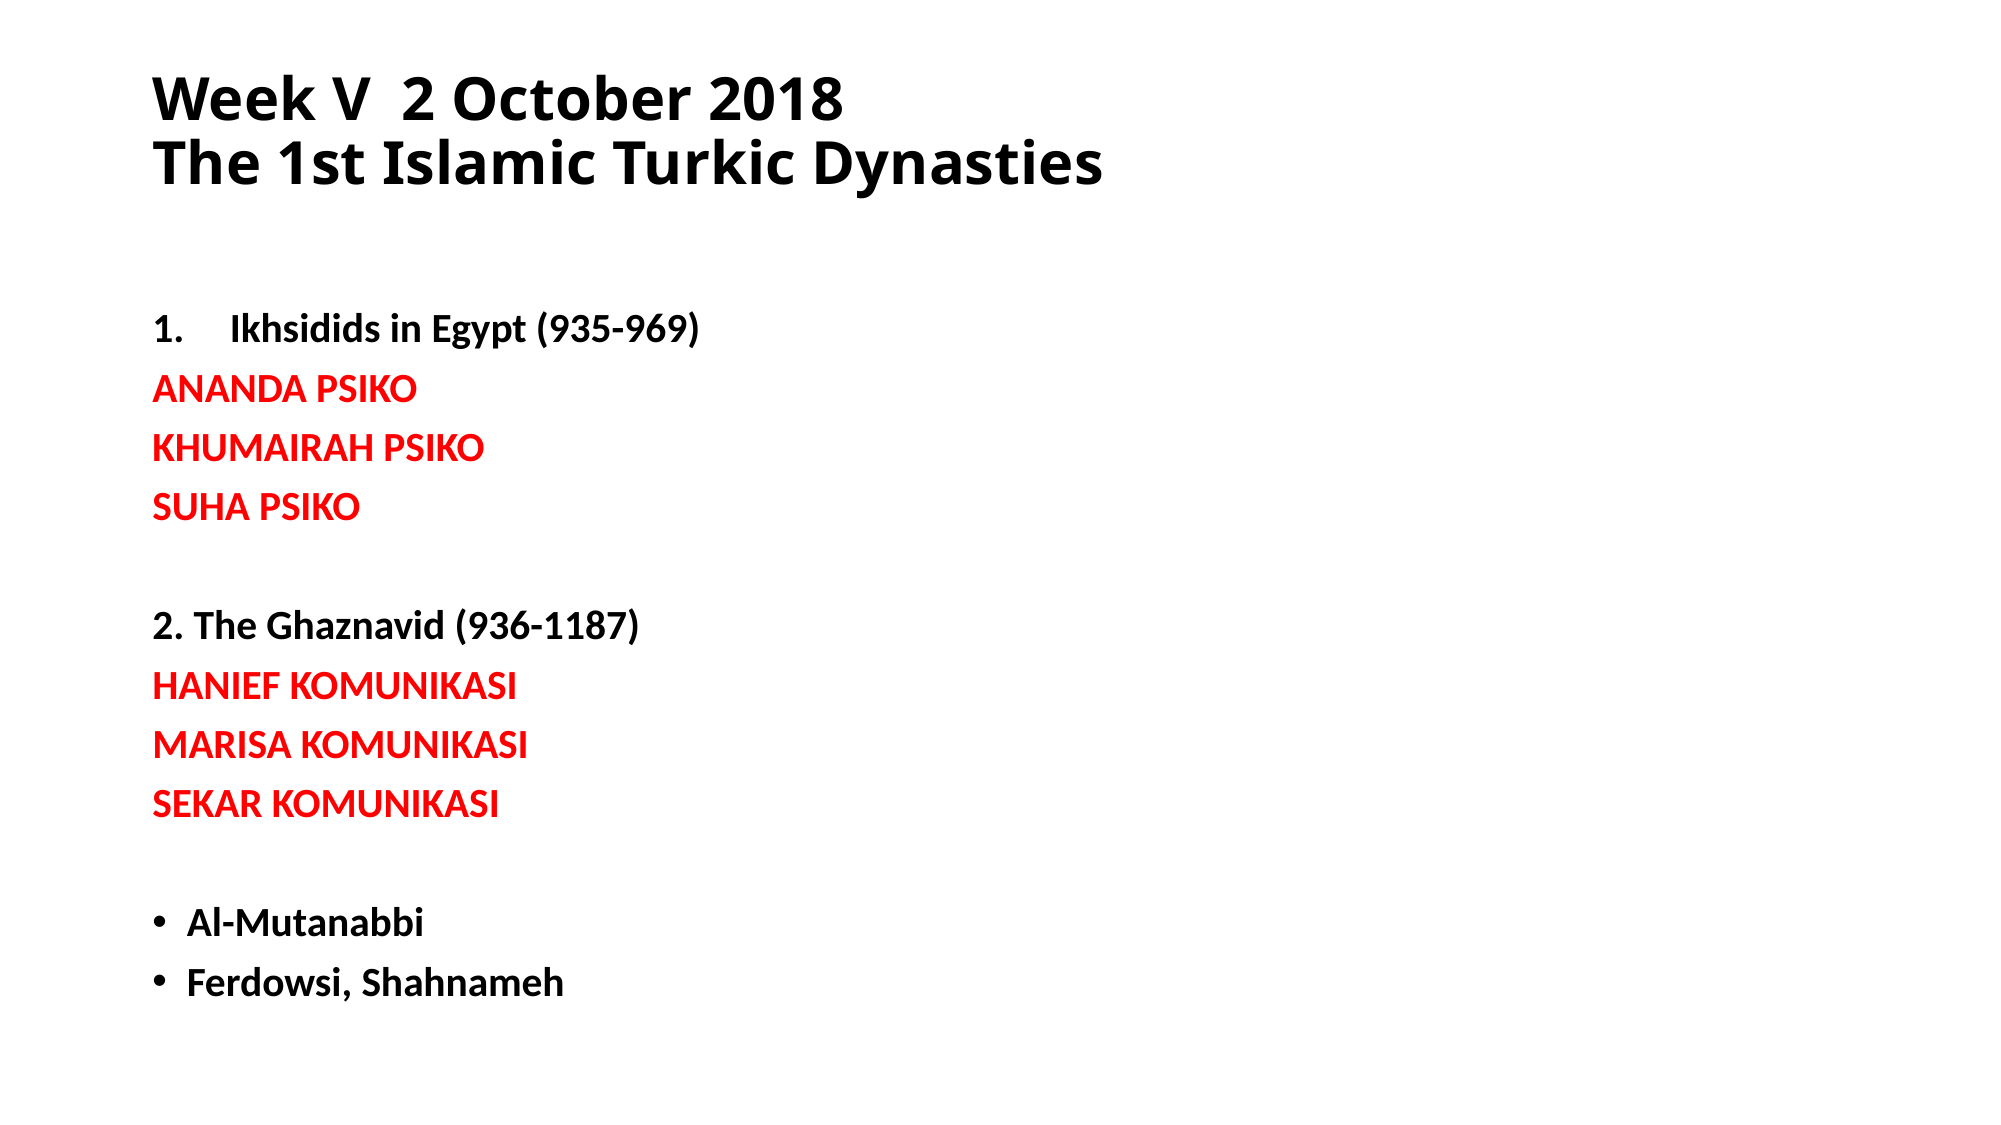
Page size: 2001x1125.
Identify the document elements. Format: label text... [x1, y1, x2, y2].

list Ikhsidids in Egypt (935-969) ANANDA PSIKO KHUMAIRAH PSIKO SUHA PSIKO 2. The Ghaznavid (936-1187) HANIEF KOMUNIKASI MARISA KOMUNIKASI SEKAR KOMUNIKASI Al-Mutanabbi Ferdowsi, Shahnameh [137, 299, 1863, 1014]
title Week V 2 October 2018 The 1st Islamic Turkic Dynasties [137, 59, 1863, 278]
